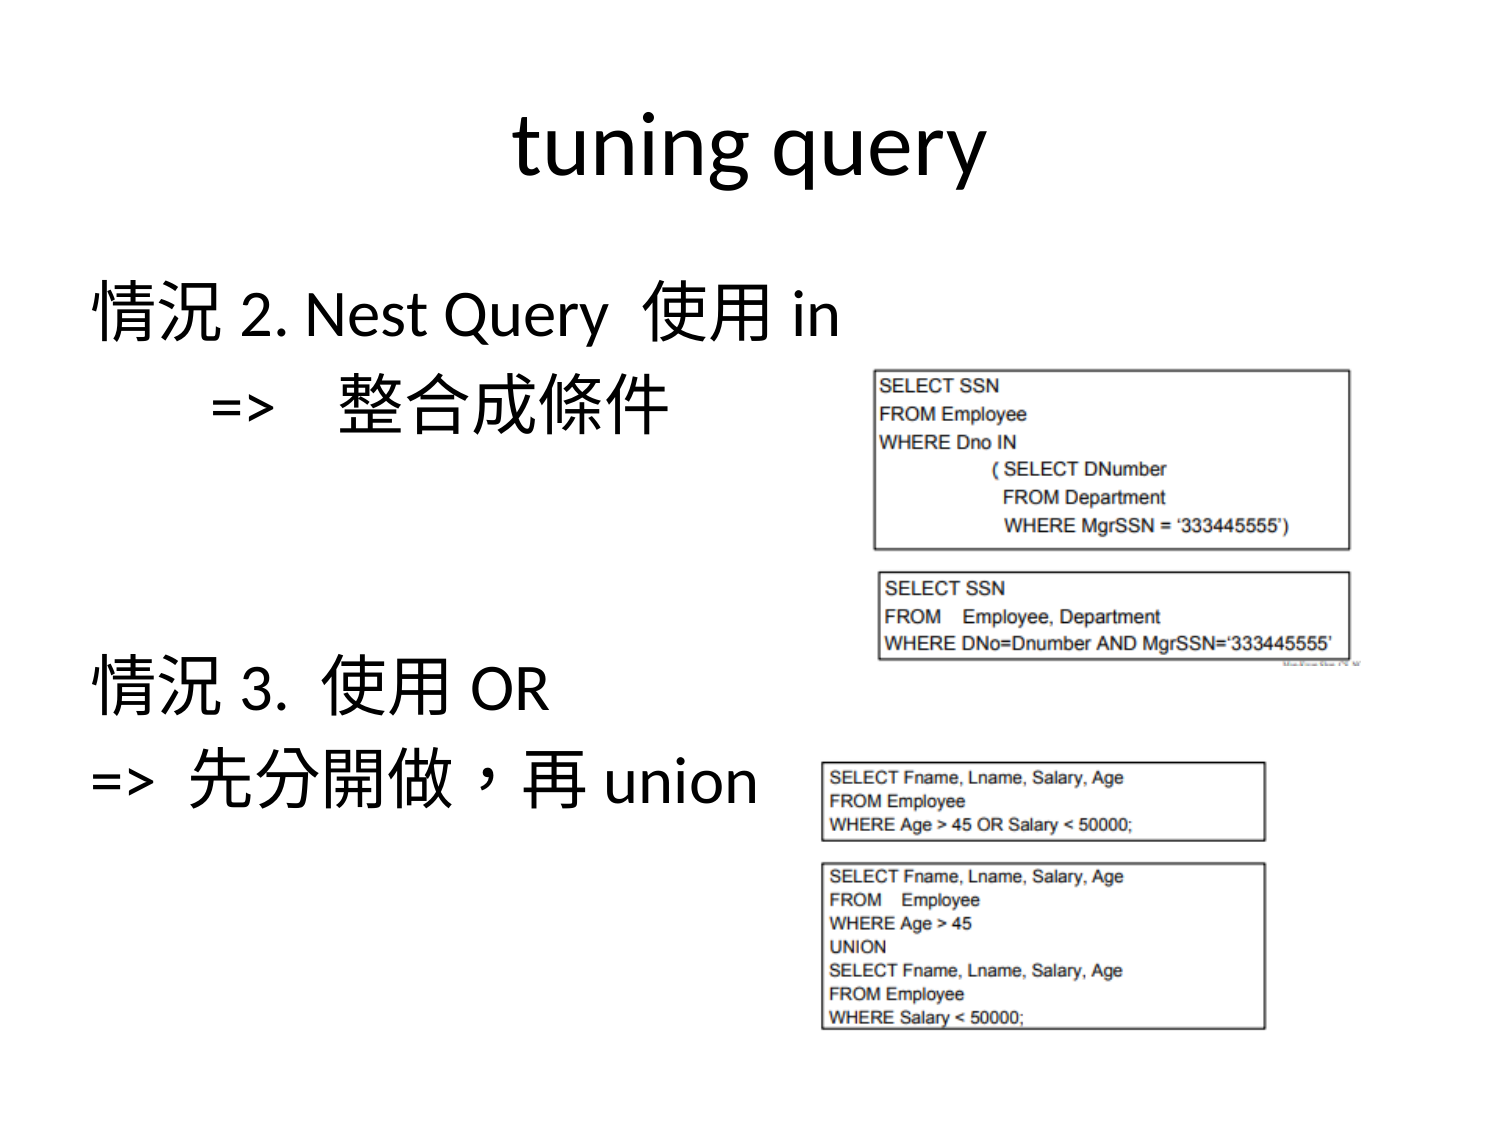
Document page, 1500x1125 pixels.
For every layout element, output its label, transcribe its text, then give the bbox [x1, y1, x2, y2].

picture [855, 366, 1362, 666]
picture [808, 751, 1285, 1038]
list 情況2. Nest Query 使用in => 整合成條件 情況3. 使用OR => 先分開做，再union [75, 262, 1425, 1005]
title tuning query [75, 45, 1425, 233]
